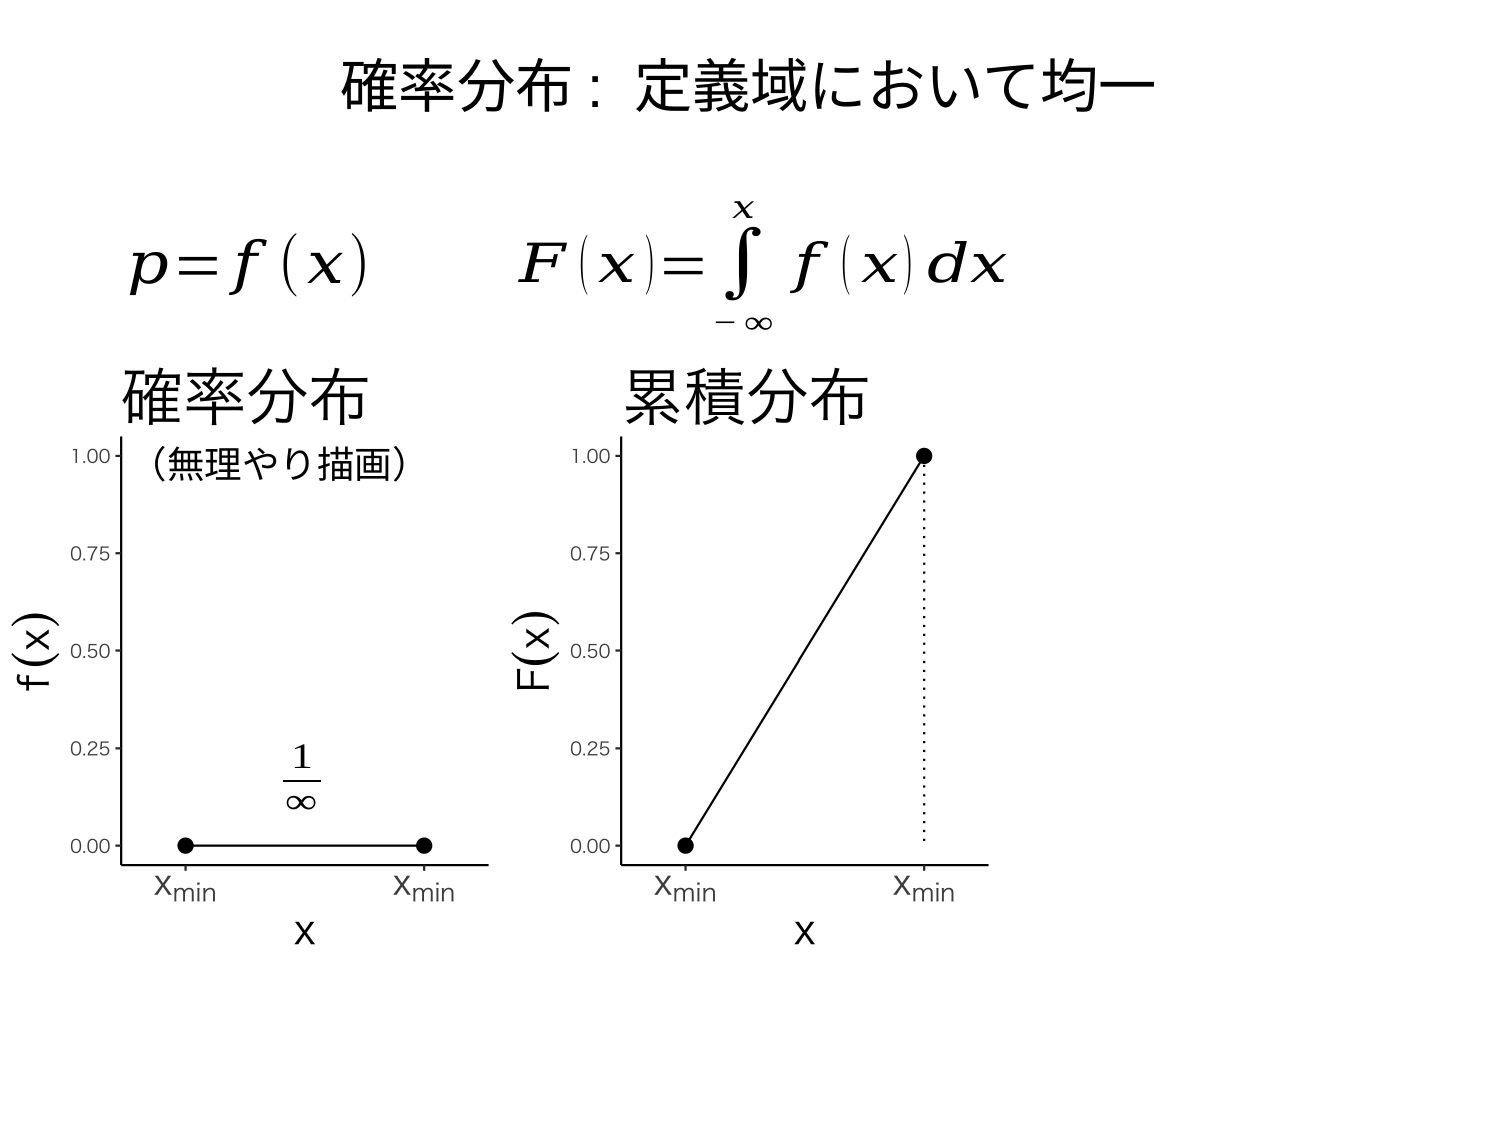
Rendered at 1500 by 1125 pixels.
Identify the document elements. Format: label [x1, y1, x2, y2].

picture [0, 360, 1009, 961]
